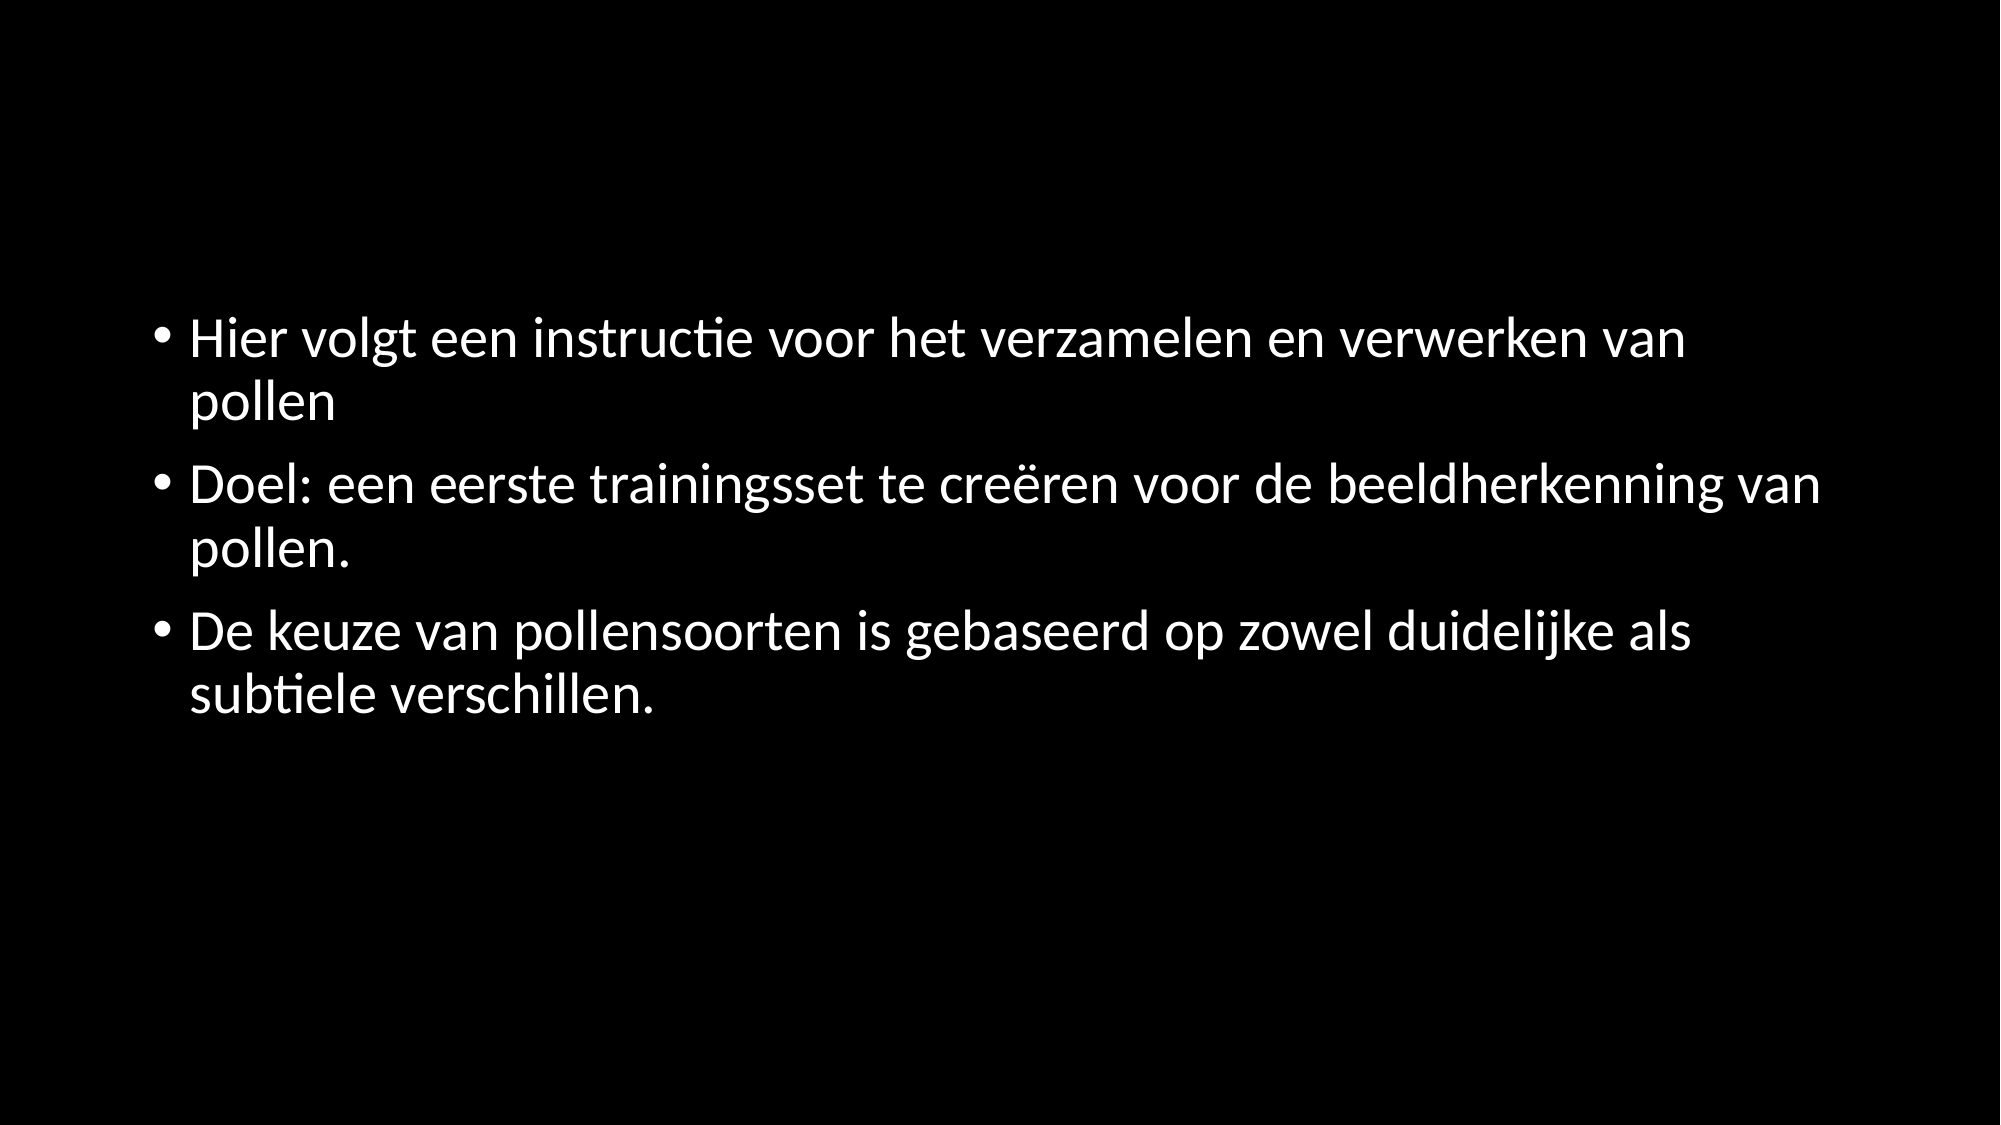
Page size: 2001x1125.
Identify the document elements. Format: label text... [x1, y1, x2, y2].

list Hier volgt een instructie voor het verzamelen en verwerken van pollen Doel: een eerste trainingsset te creëren voor de beeldherkenning van pollen. De keuze van pollensoorten is gebaseerd op zowel duidelijke als subtiele verschillen. [137, 299, 1863, 1014]
